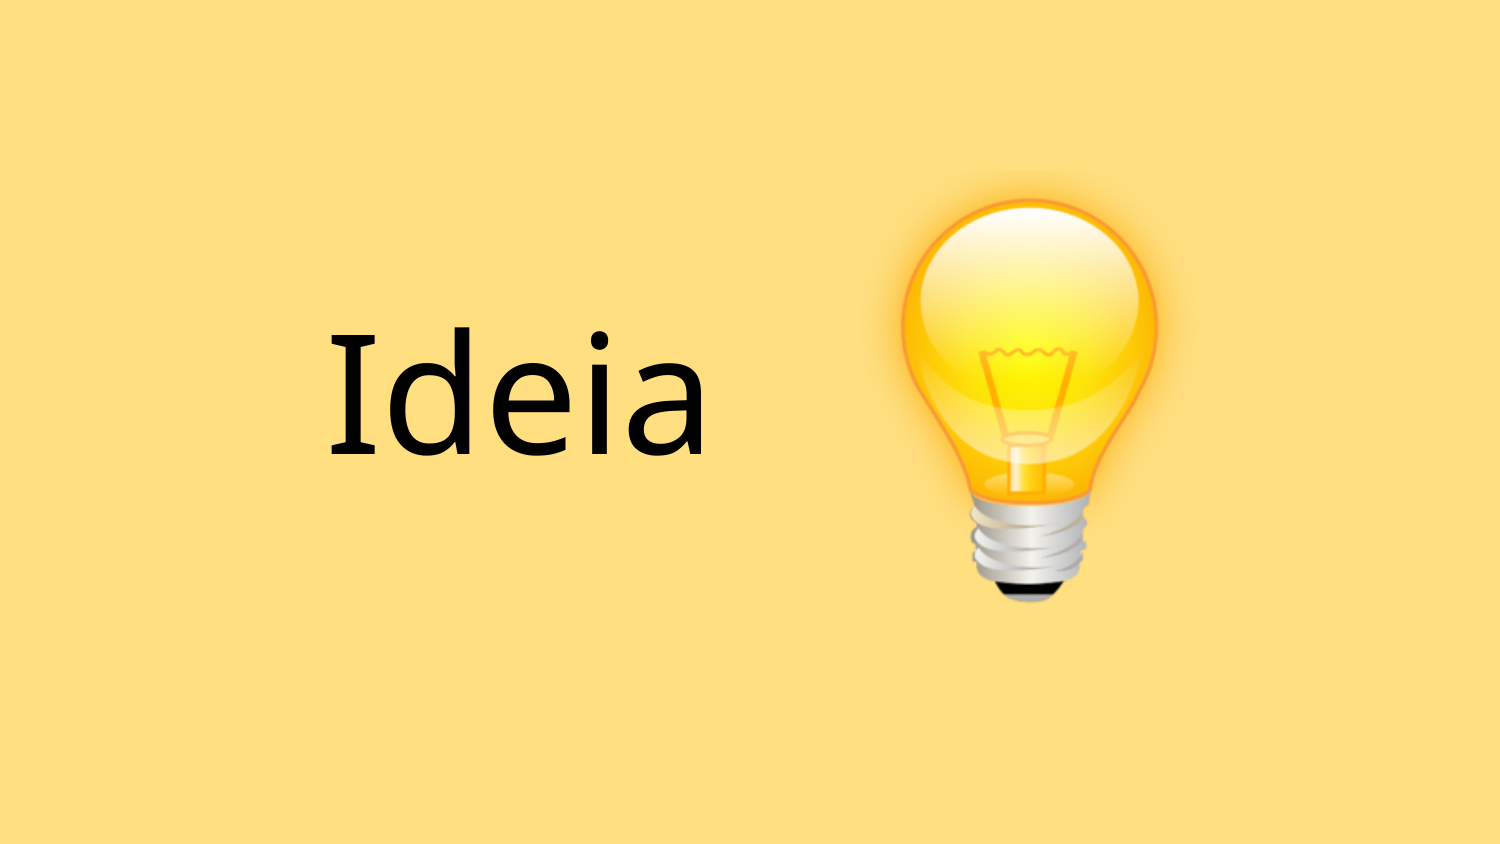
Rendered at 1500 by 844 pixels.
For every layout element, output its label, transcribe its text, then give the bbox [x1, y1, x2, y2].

text_box Ideia [310, 280, 730, 495]
picture [809, 169, 1248, 608]
